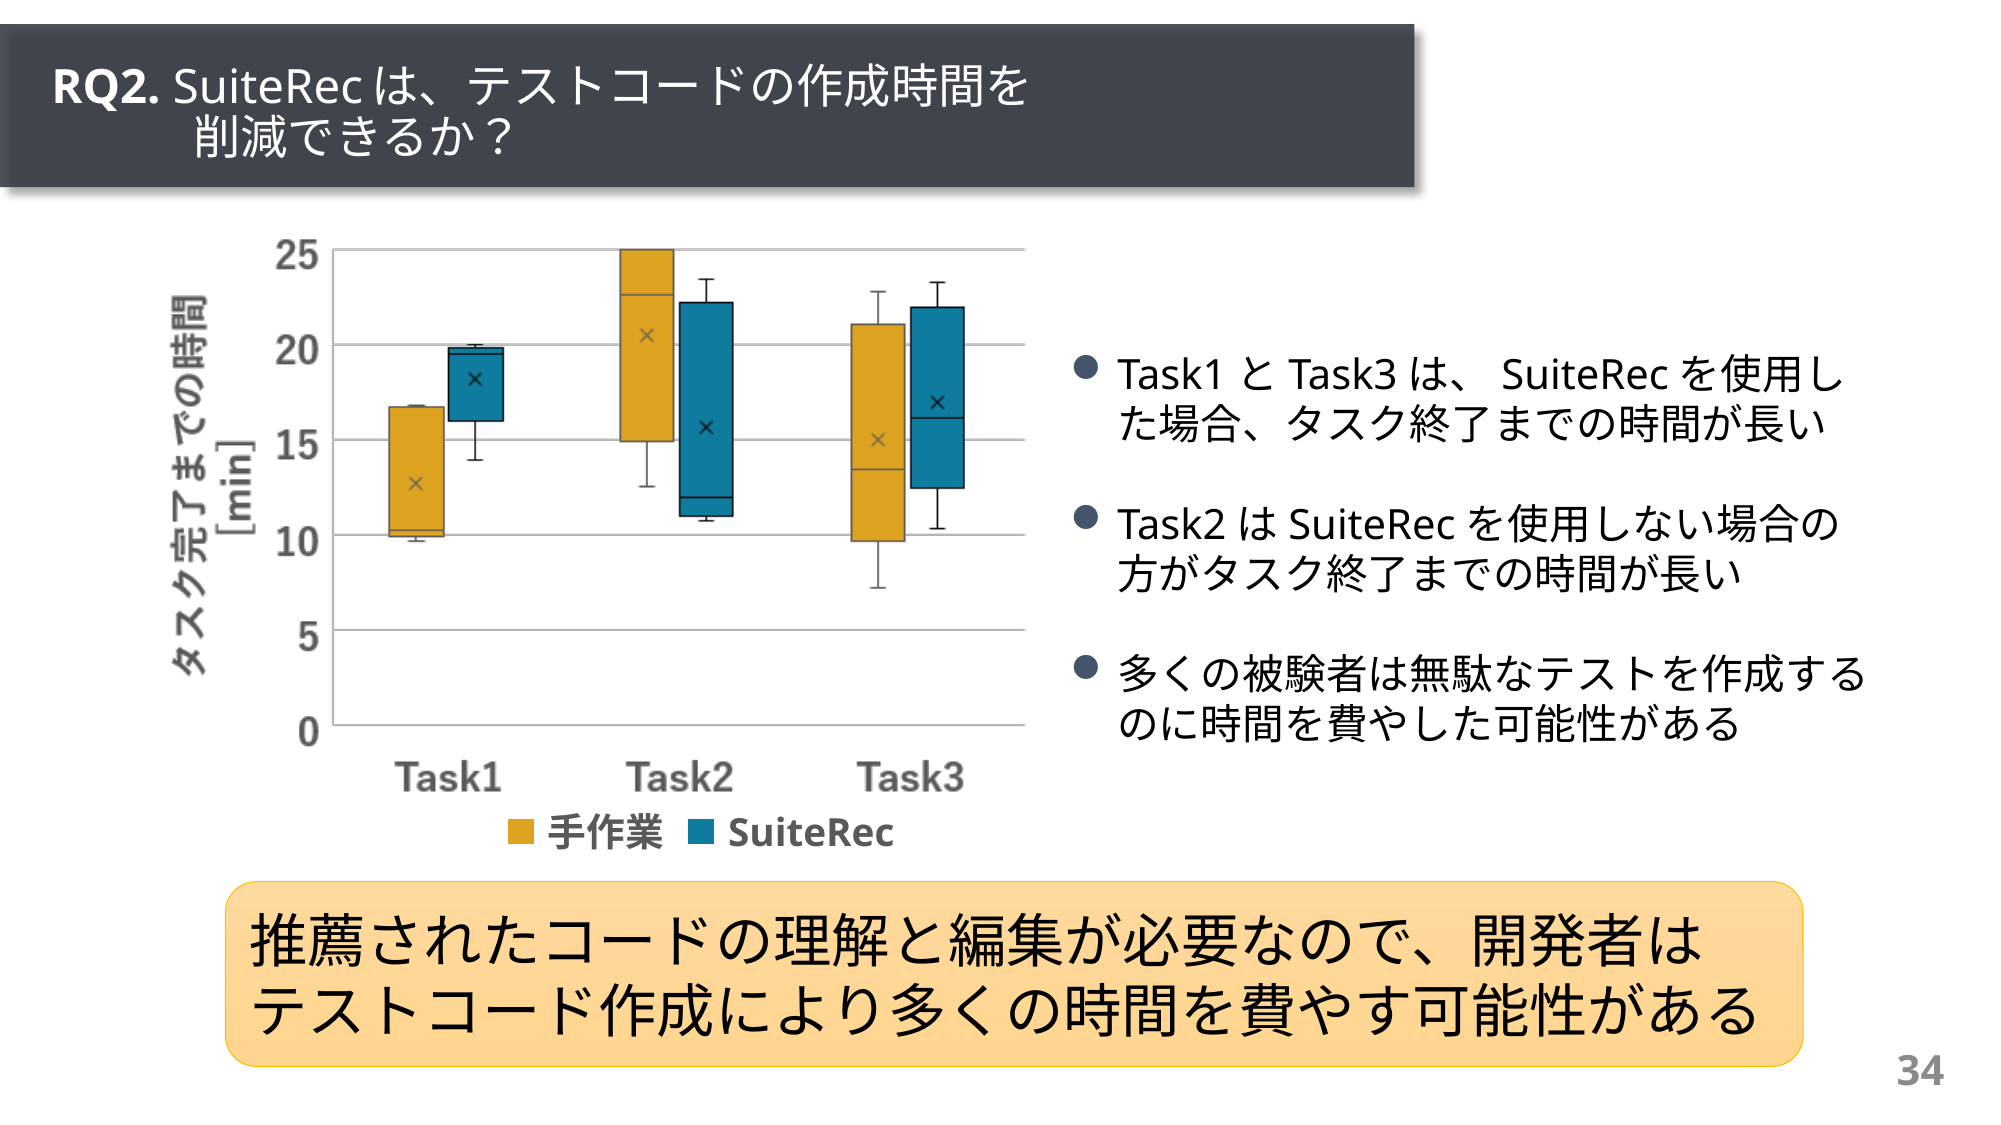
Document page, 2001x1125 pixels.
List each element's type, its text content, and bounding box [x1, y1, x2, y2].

text_box SuiteRec [713, 800, 926, 862]
text_box 推薦されたコードの理解と編集が必要なので、開発者は テストコード作成により多くの時間を費やす可能性がある [224, 881, 1804, 1067]
title RQ2. SuiteRecは、テストコードの作成時間を 削減できるか？ [36, 54, 1380, 174]
text_box Task1とTask3は、SuiteRecを使用した場合、タスク終了までの時間が長い Task2はSuiteRecを使用しない場合の方がタスク終了までの時間が長い 多くの被験者は無駄なテストを作成するのに時間を費やした可能性がある [1055, 340, 1886, 756]
text_box 手作業 [532, 800, 713, 862]
text_box [508, 819, 532, 844]
text_box [688, 819, 713, 844]
picture [156, 207, 1040, 829]
